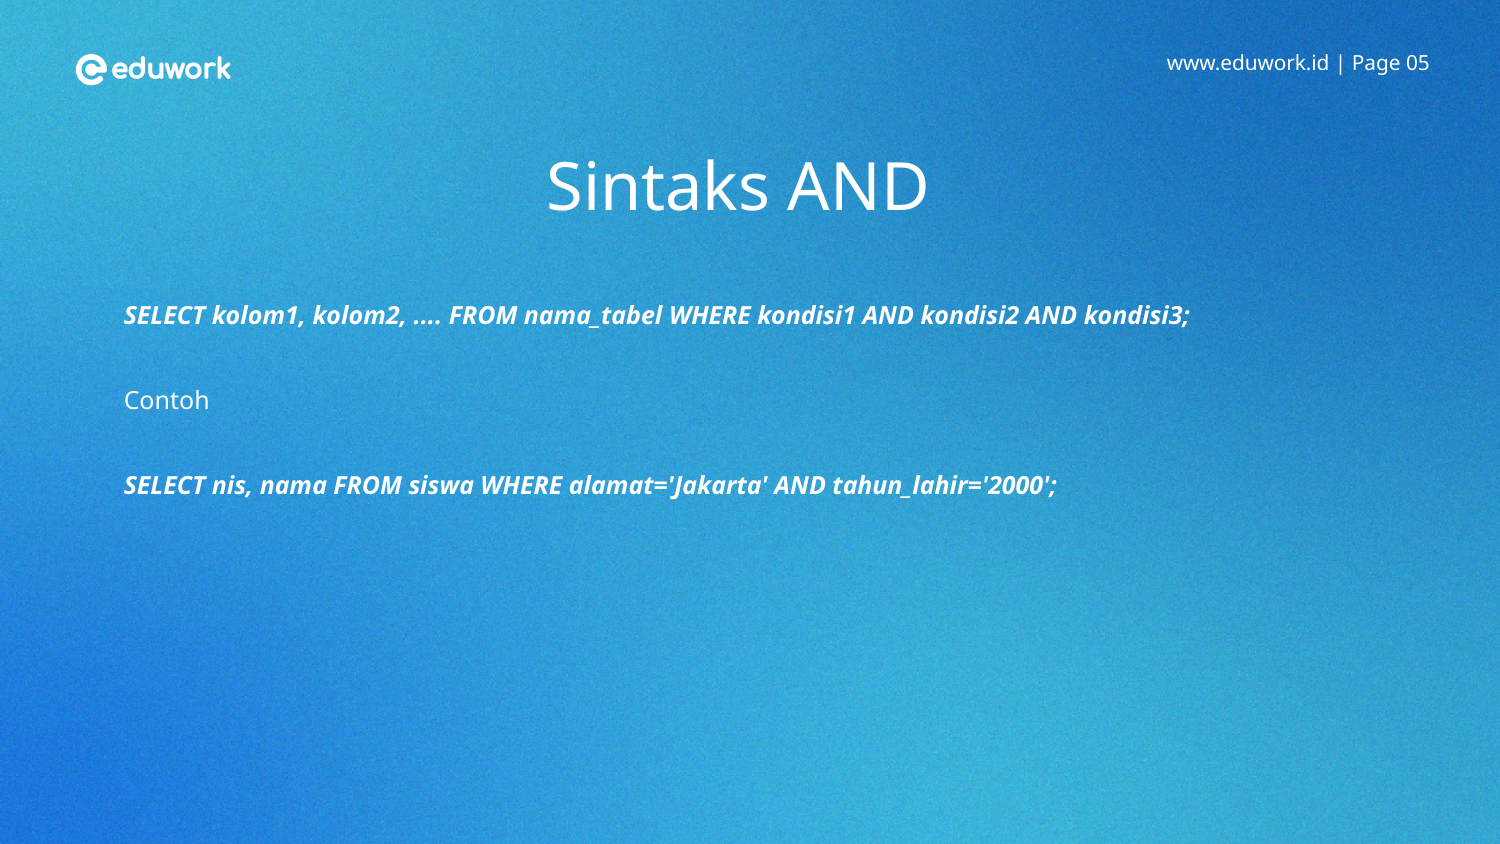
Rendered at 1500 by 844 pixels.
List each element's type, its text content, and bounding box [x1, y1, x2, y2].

text_box www.eduwork.id | Page 05 [1134, 37, 1445, 88]
text_box SELECT kolom1, kolom2, .... FROM nama_tabel WHERE kondisi1 AND kondisi2 AND kondisi3; Contoh SELECT nis, nama FROM siswa WHERE alamat='Jakarta' AND tahun_lahir='2000'; [108, 255, 1343, 803]
text_box Sintaks AND [148, 88, 1329, 239]
picture [0, 0, 1500, 844]
